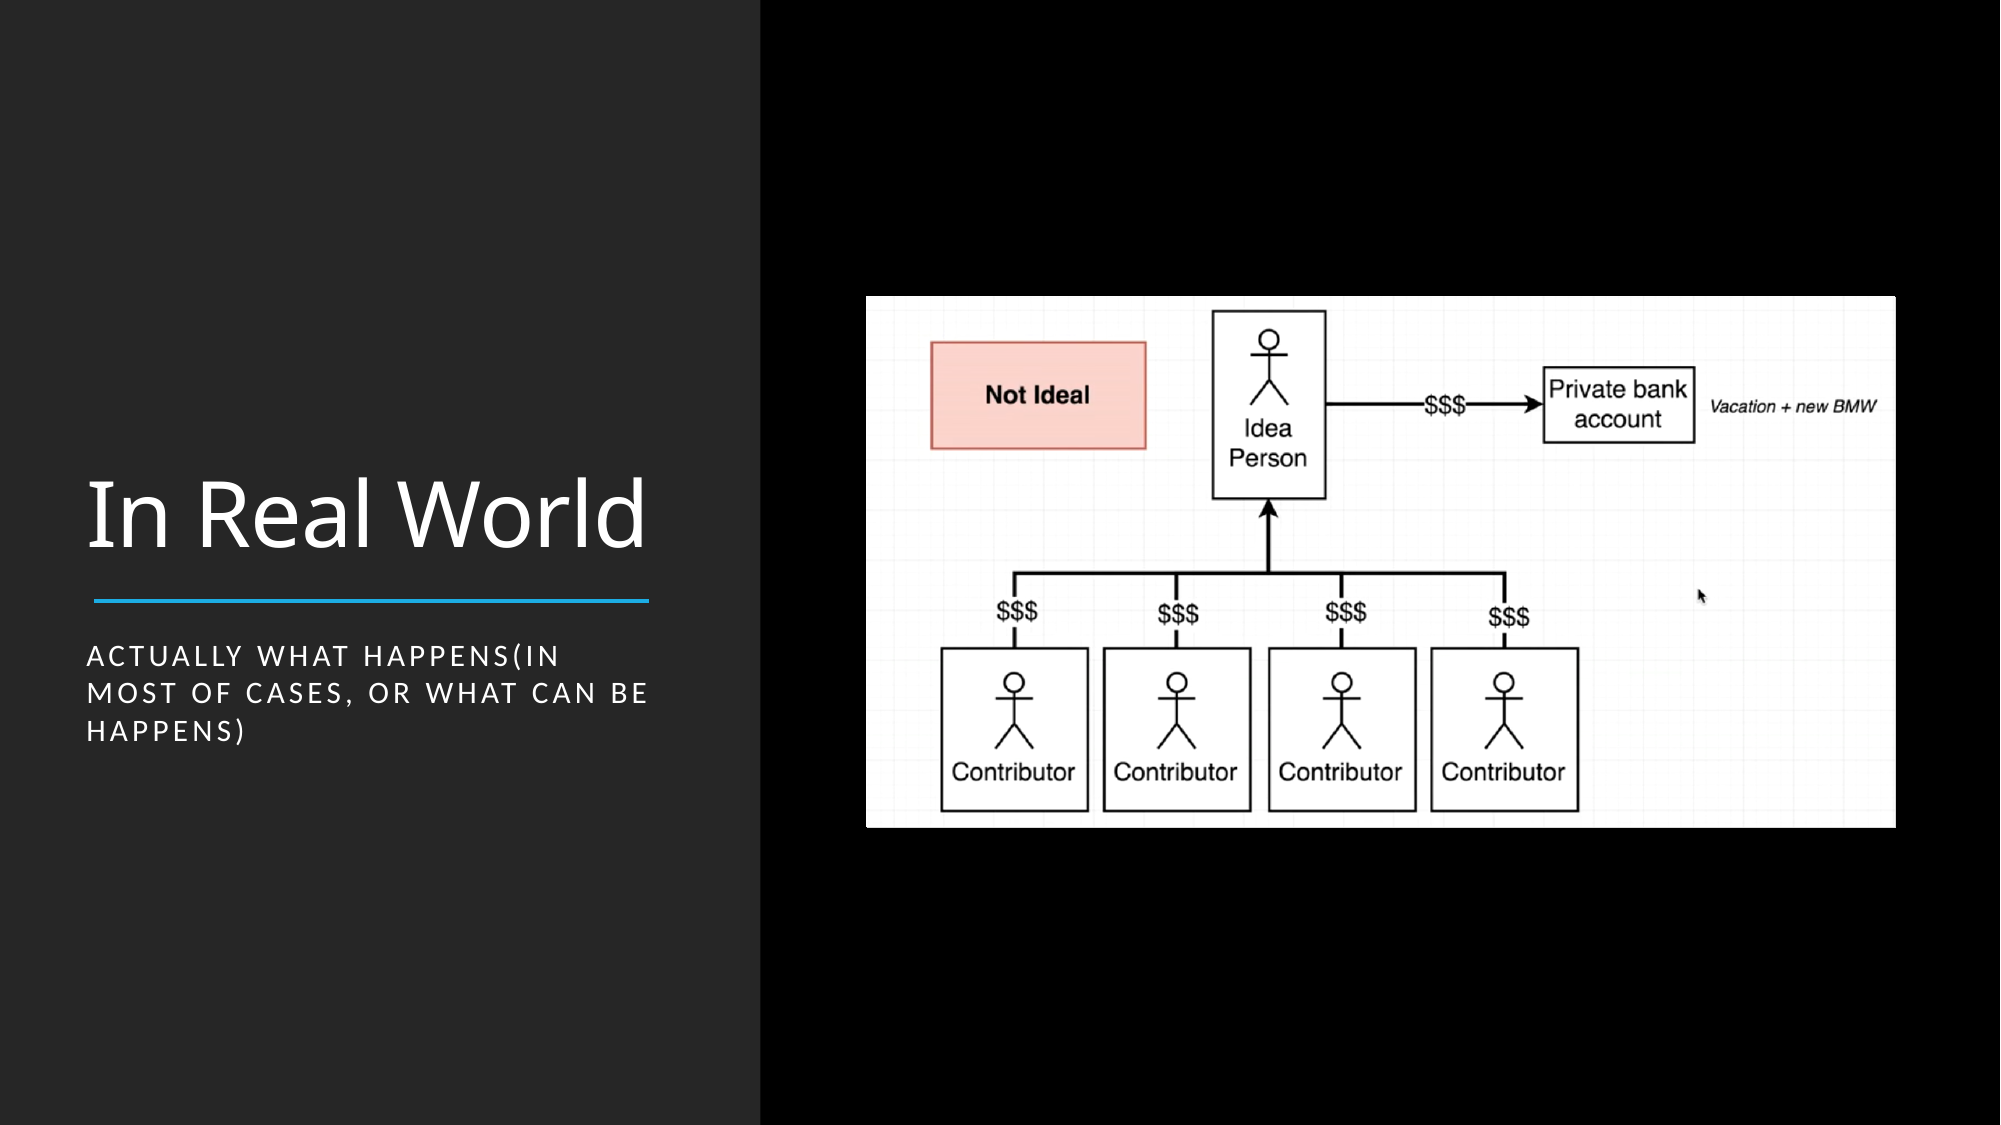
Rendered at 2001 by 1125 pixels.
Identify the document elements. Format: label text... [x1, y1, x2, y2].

list Actually what happens(In most of cases, or what can be happens) [71, 627, 672, 1020]
text_box [762, 0, 2000, 1125]
picture [865, 296, 1897, 829]
text_box [0, 0, 762, 1125]
title In Real World [71, 104, 672, 575]
